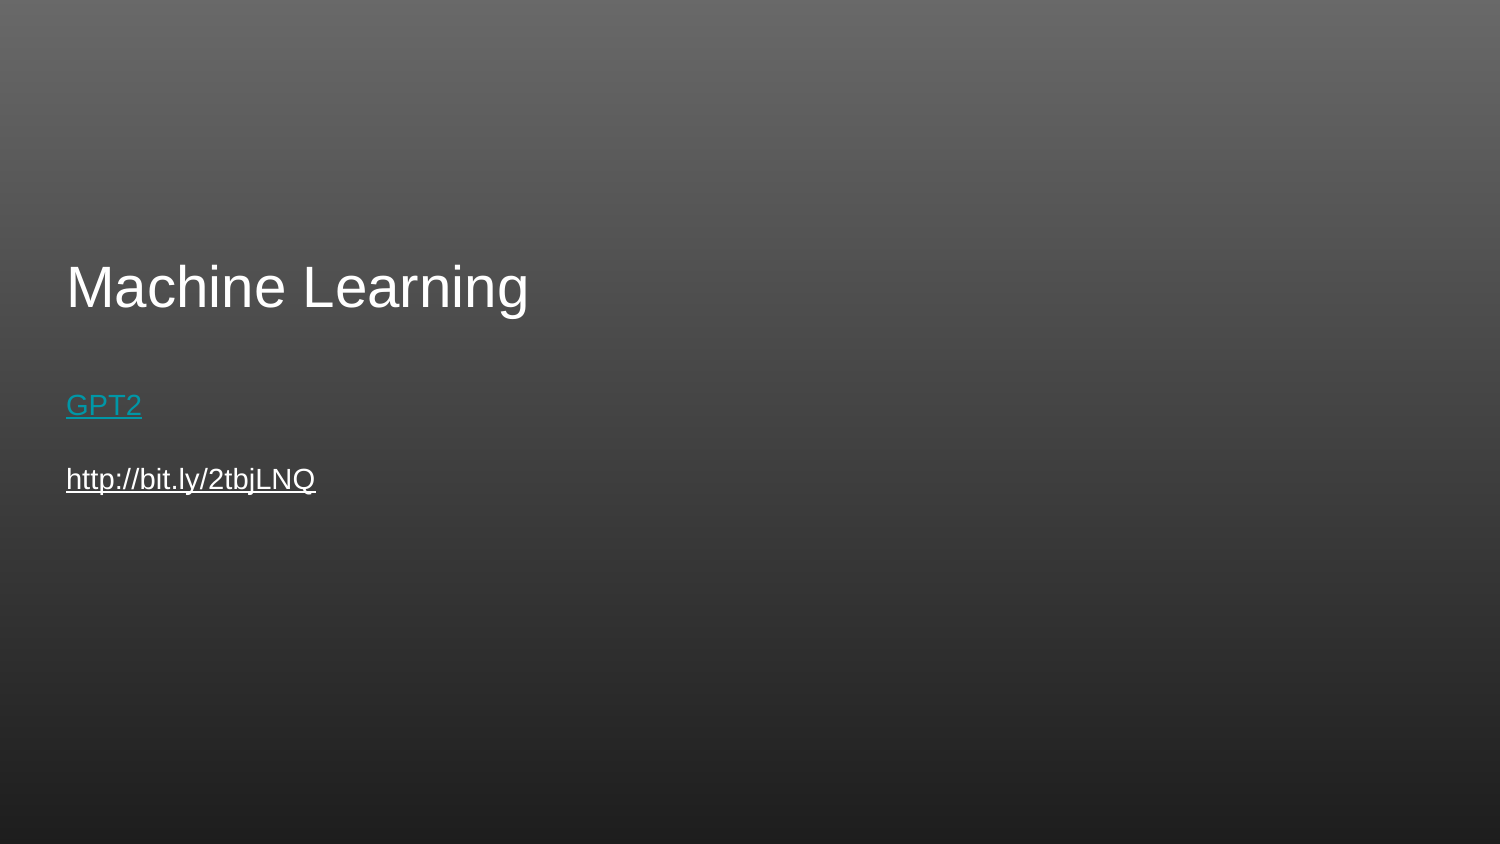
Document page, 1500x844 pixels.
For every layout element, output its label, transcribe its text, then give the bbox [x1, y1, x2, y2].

list GPT2 http://bit.ly/2tbjLNQ [51, 366, 690, 750]
title Machine Learning [51, 33, 690, 335]
